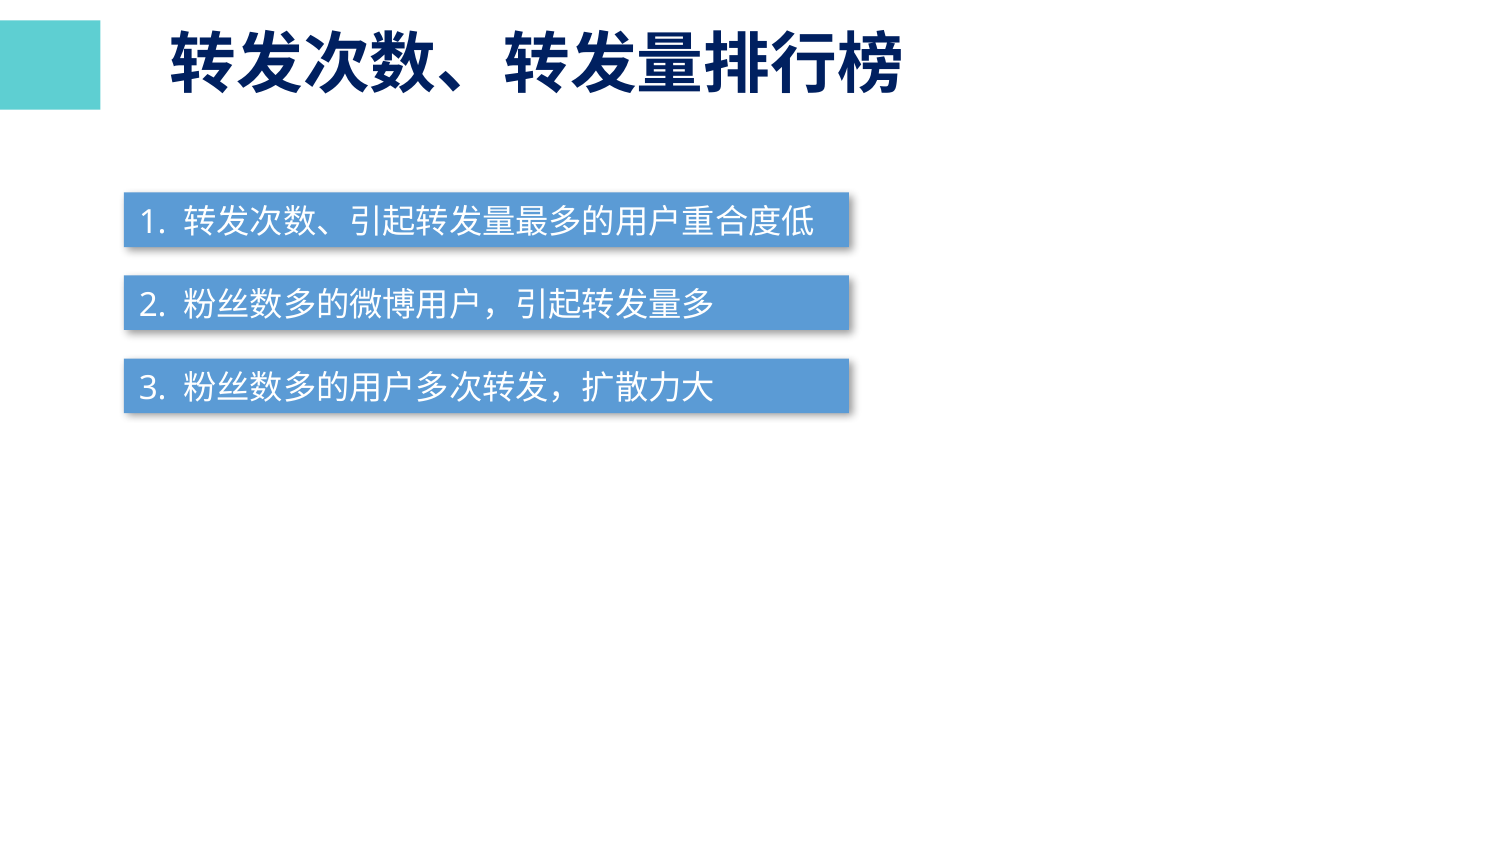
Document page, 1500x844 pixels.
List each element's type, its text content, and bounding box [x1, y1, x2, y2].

text_box 转发次数、转发量排行榜 [154, 0, 1500, 170]
text_box 1. 转发次数、引起转发量最多的用户重合度低 [123, 192, 849, 248]
text_box [0, 19, 101, 111]
text_box 2. 粉丝数多的微博用户，引起转发量多 [123, 275, 849, 330]
text_box 3. 粉丝数多的用户多次转发，扩散力大 [123, 358, 849, 414]
